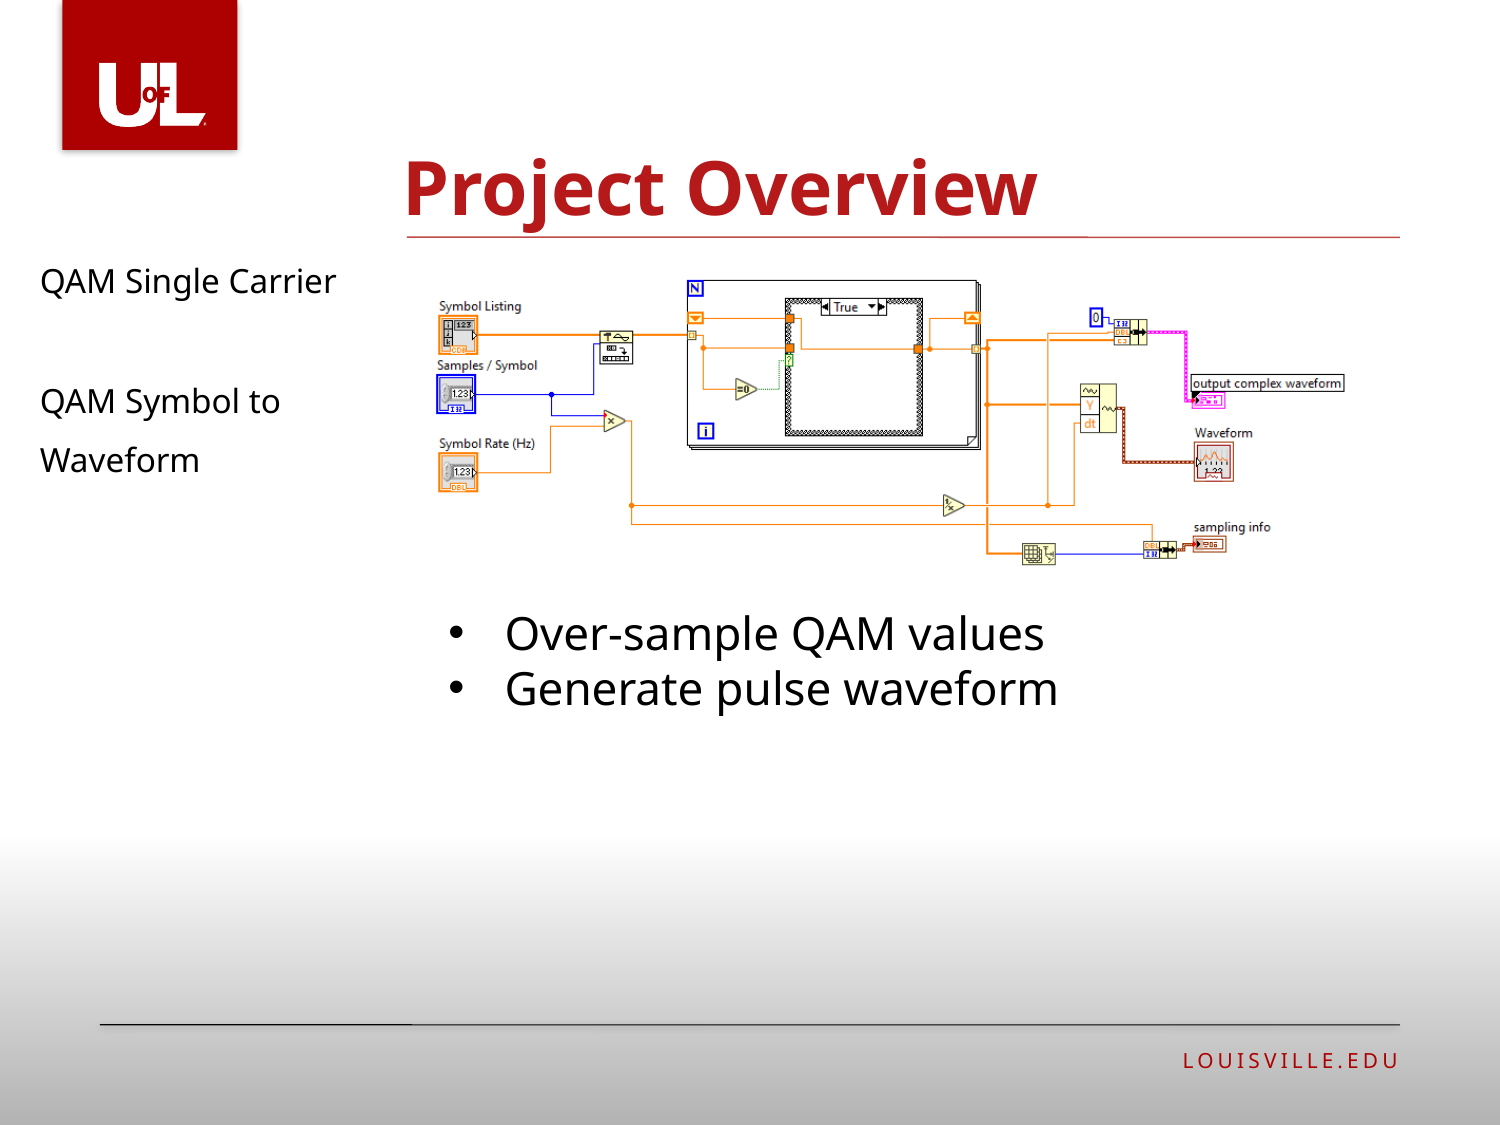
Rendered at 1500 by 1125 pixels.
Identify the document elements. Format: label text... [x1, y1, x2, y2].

picture [99, 62, 207, 127]
list QAM Single Carrier QAM Symbol to Waveform [24, 233, 388, 959]
text_box Over-sample QAM values Generate pulse waveform [433, 605, 1113, 722]
title Project Overview [387, 162, 1400, 238]
picture [433, 244, 1355, 598]
